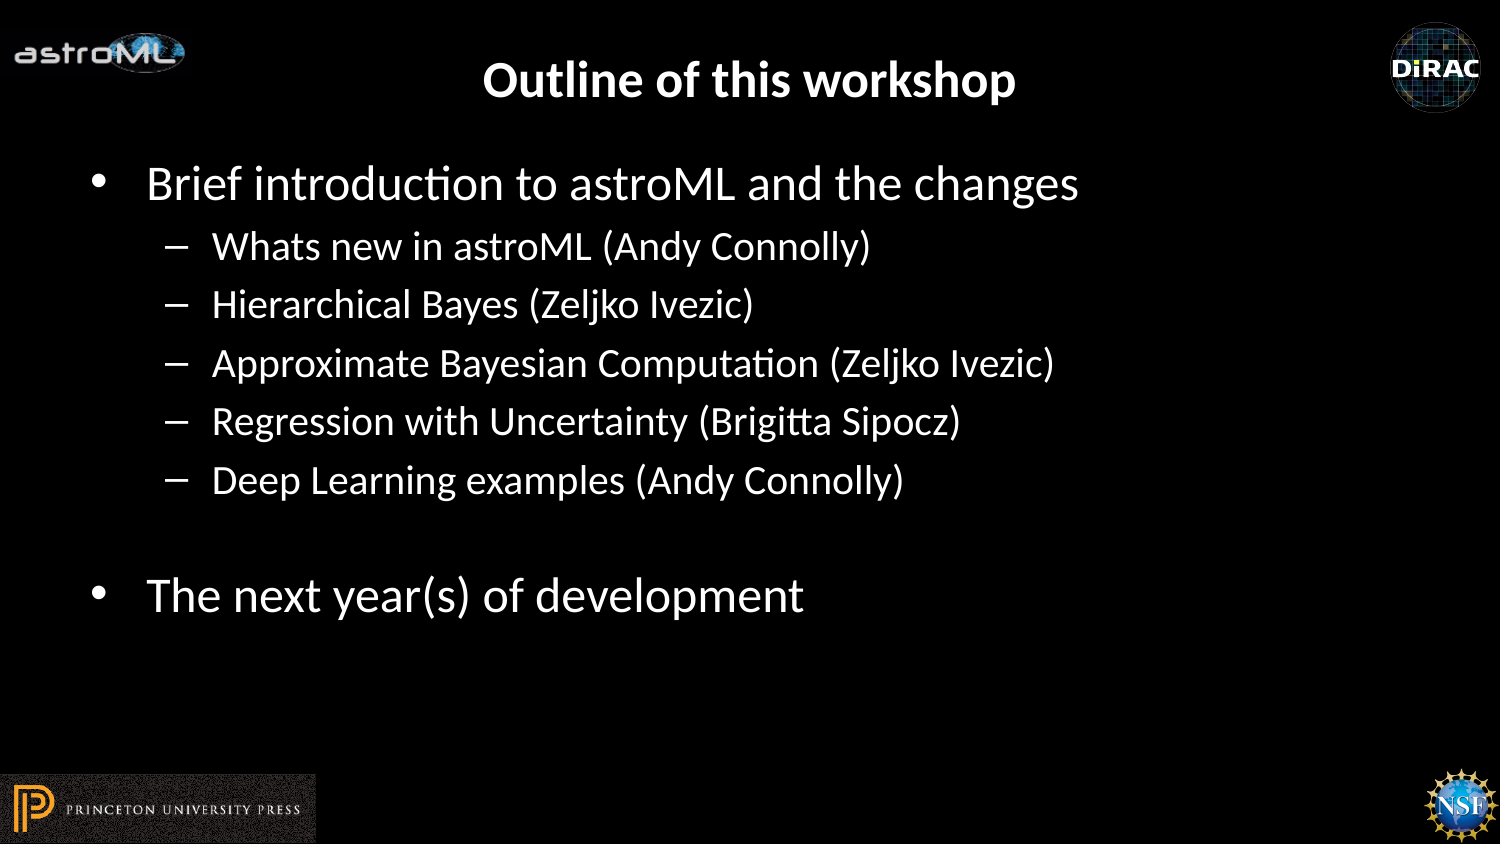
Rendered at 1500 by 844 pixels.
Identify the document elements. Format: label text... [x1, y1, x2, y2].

list Brief introduction to astroML and the changes Whats new in astroML (Andy Connolly) Hierarchical Bayes (Zeljko Ivezic) Approximate Bayesian Computation (Zeljko Ivezic) Regression with Uncertainty (Brigitta Sipocz) Deep Learning examples (Andy Connolly) The next year(s) of development [74, 142, 1426, 779]
picture [1423, 767, 1500, 844]
picture [0, 29, 192, 77]
title Outline of this workshop [75, 33, 1425, 121]
picture [1390, 22, 1481, 113]
picture [0, 734, 316, 844]
